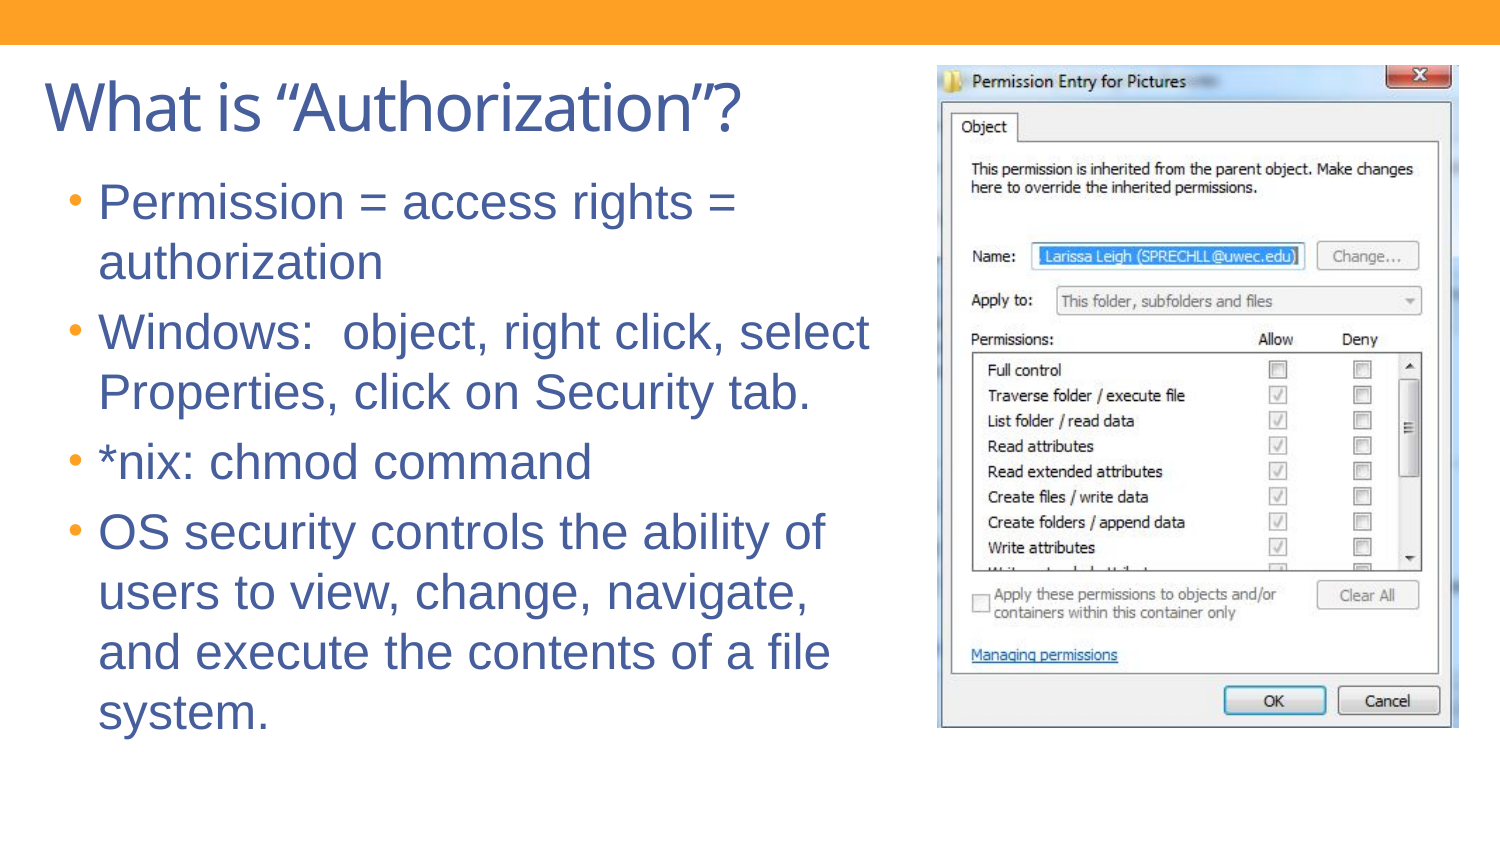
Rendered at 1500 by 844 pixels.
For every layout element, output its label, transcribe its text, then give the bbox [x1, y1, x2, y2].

list Permission = access rights = authorization Windows: object, right click, select Properties, click on Security tab. *nix: chmod command OS security controls the ability of users to view, change, navigate, and execute the contents of a file system. [53, 161, 892, 783]
picture [936, 65, 1459, 729]
title What is “Authorization”? [29, 43, 1459, 166]
